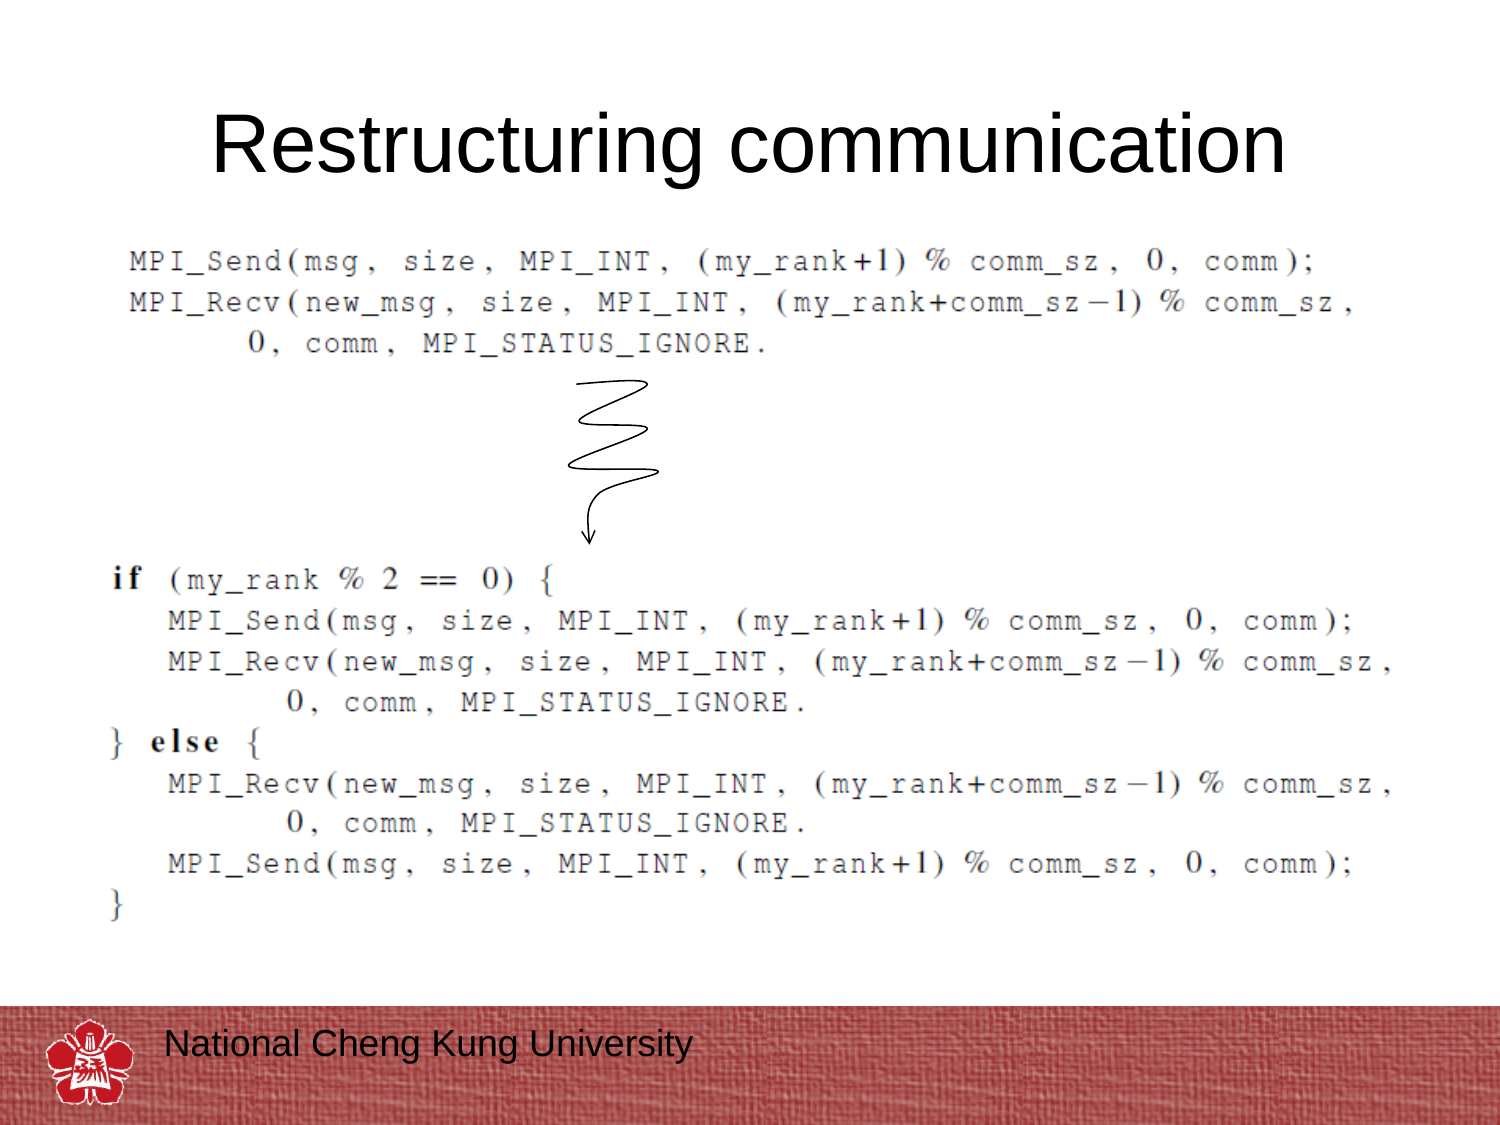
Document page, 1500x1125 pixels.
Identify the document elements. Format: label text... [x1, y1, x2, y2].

text_box [568, 380, 659, 545]
picture [76, 550, 1419, 931]
picture [111, 231, 1360, 362]
picture [29, 1006, 148, 1125]
title Restructuring communication [75, 45, 1425, 233]
